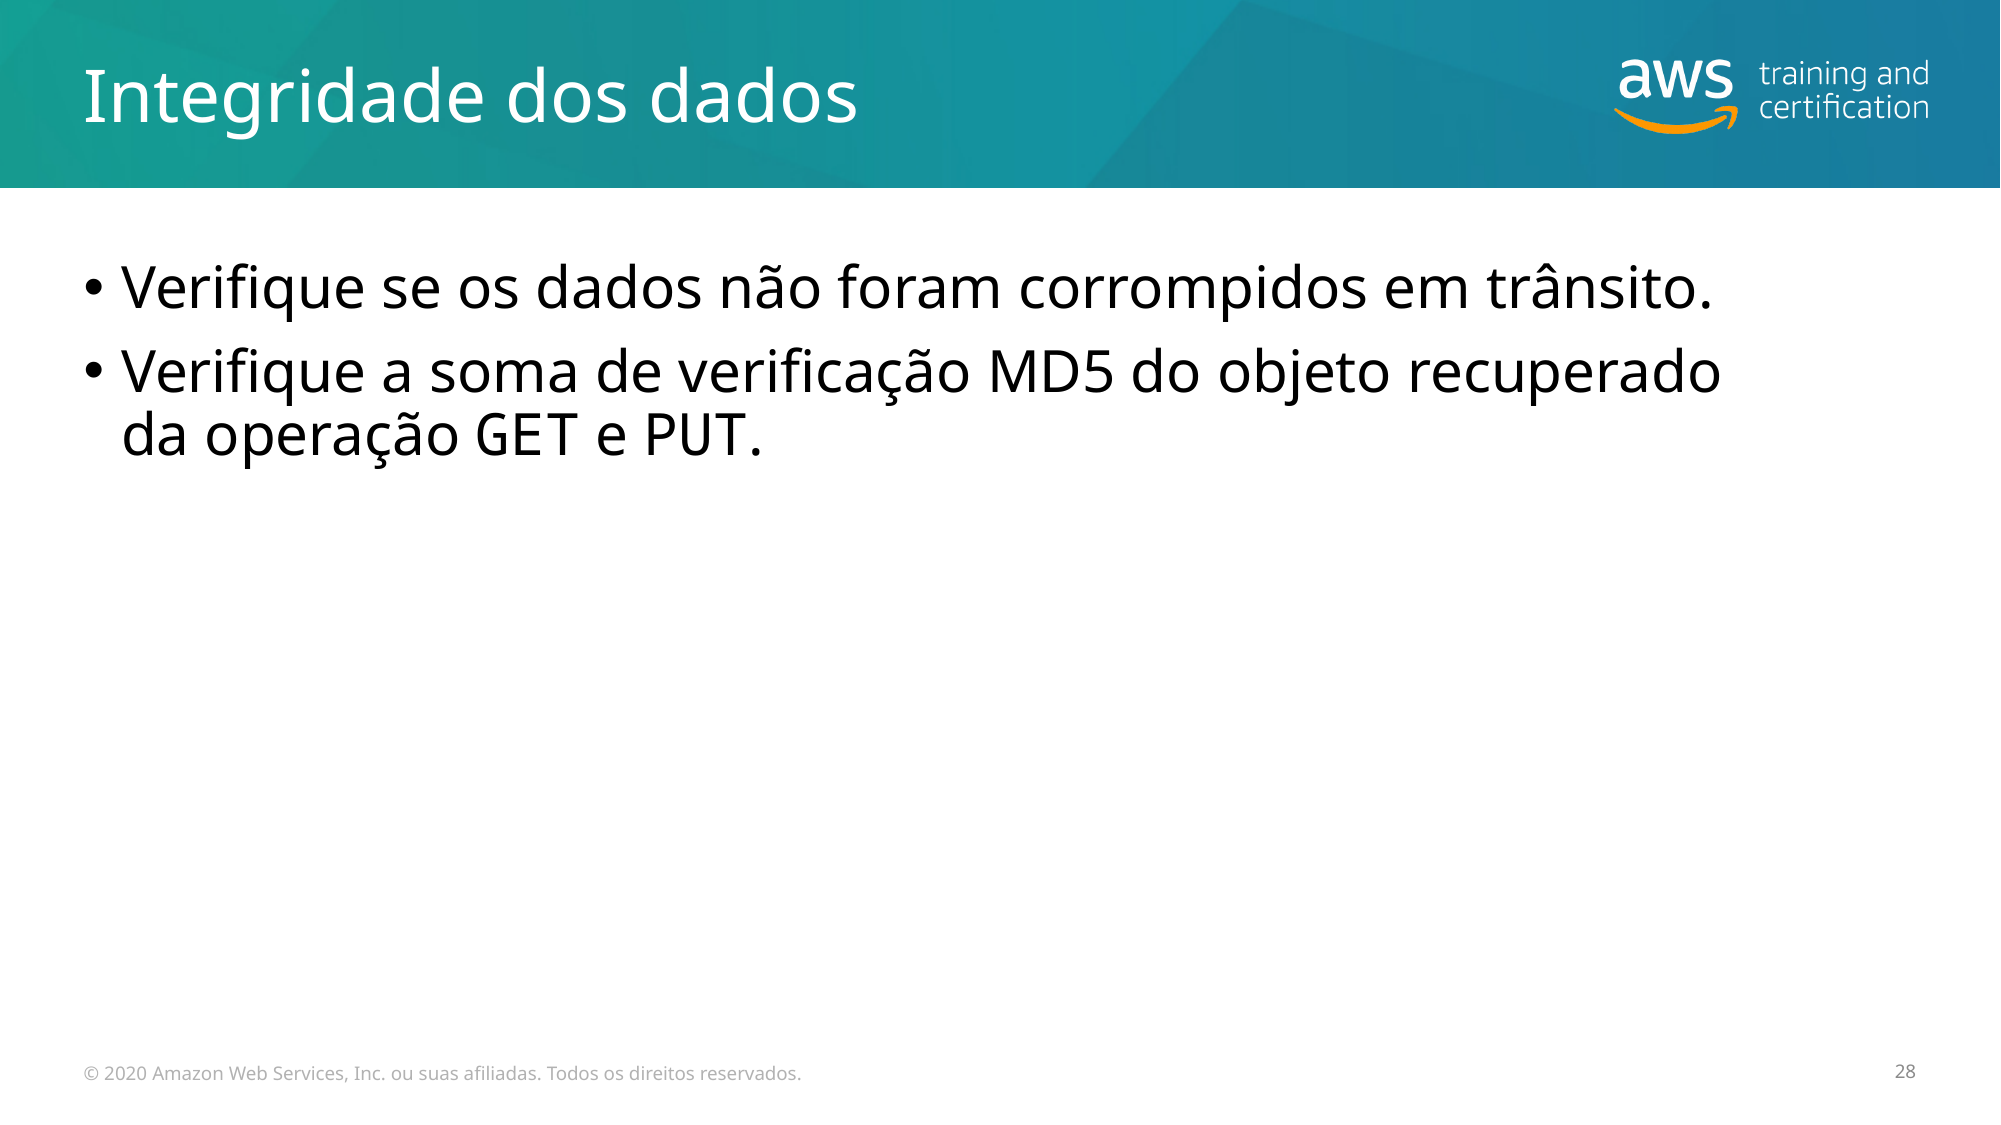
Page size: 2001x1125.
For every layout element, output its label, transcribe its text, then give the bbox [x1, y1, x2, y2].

picture [0, 0, 2000, 188]
slide_number 28 [1481, 1042, 1932, 1103]
footer © 2020 Amazon Web Services, Inc. ou suas afiliadas. Todos os direitos reservados. [68, 1042, 1000, 1103]
title Integridade dos dados [68, 59, 1551, 138]
list Verifique se os dados não foram corrompidos em trânsito. Verifique a soma de verificação MD5 do objeto recuperado da operação GET e PUT. [68, 250, 1754, 1014]
